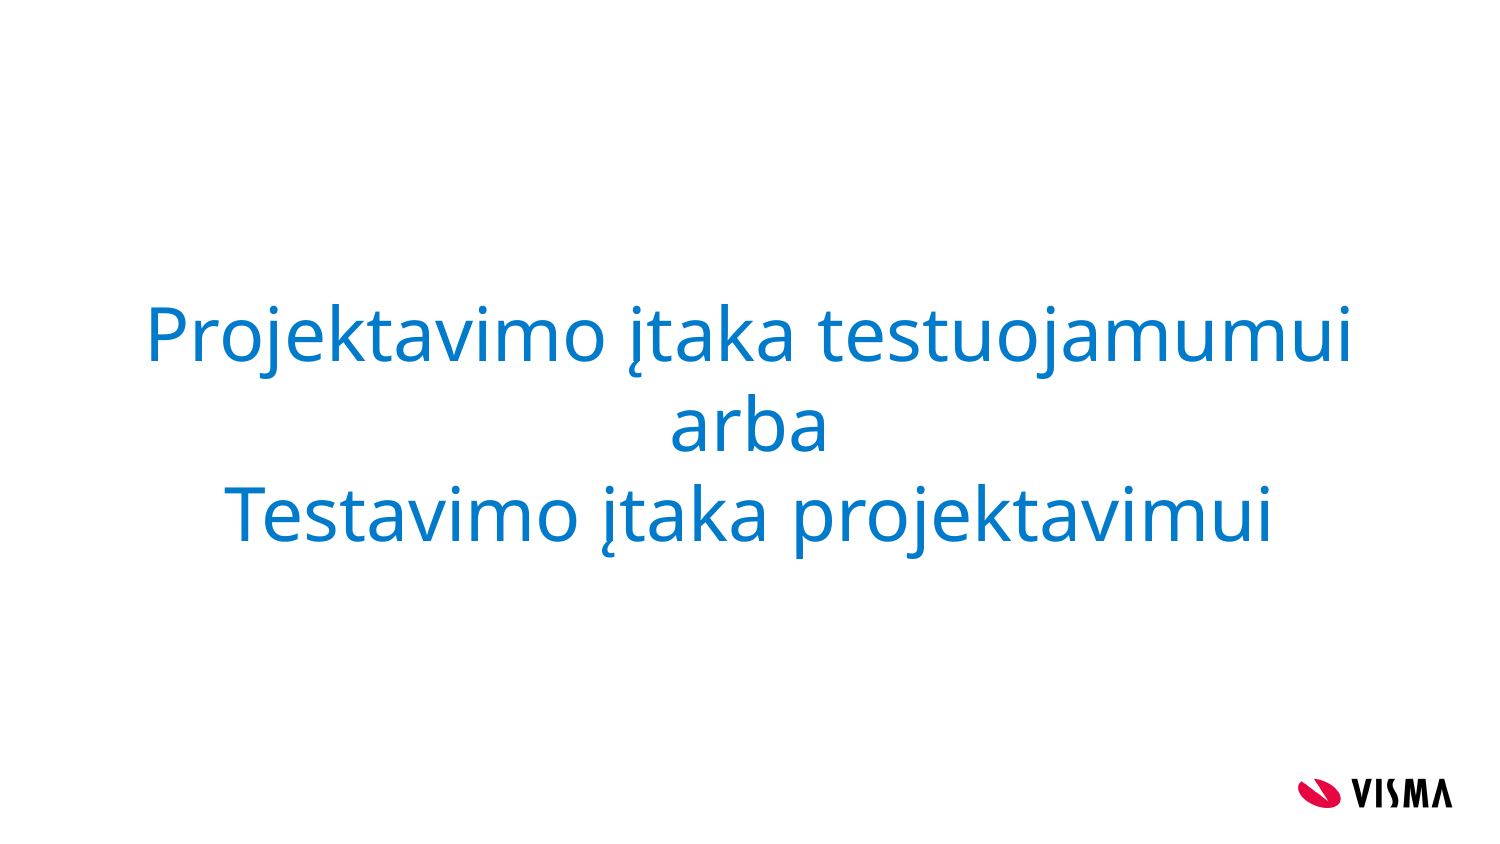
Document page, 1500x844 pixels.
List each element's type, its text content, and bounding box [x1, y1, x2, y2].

title Projektavimo įtaka testuojamumui arba Testavimo įtaka projektavimui [51, 352, 1449, 491]
picture [1280, 756, 1473, 829]
